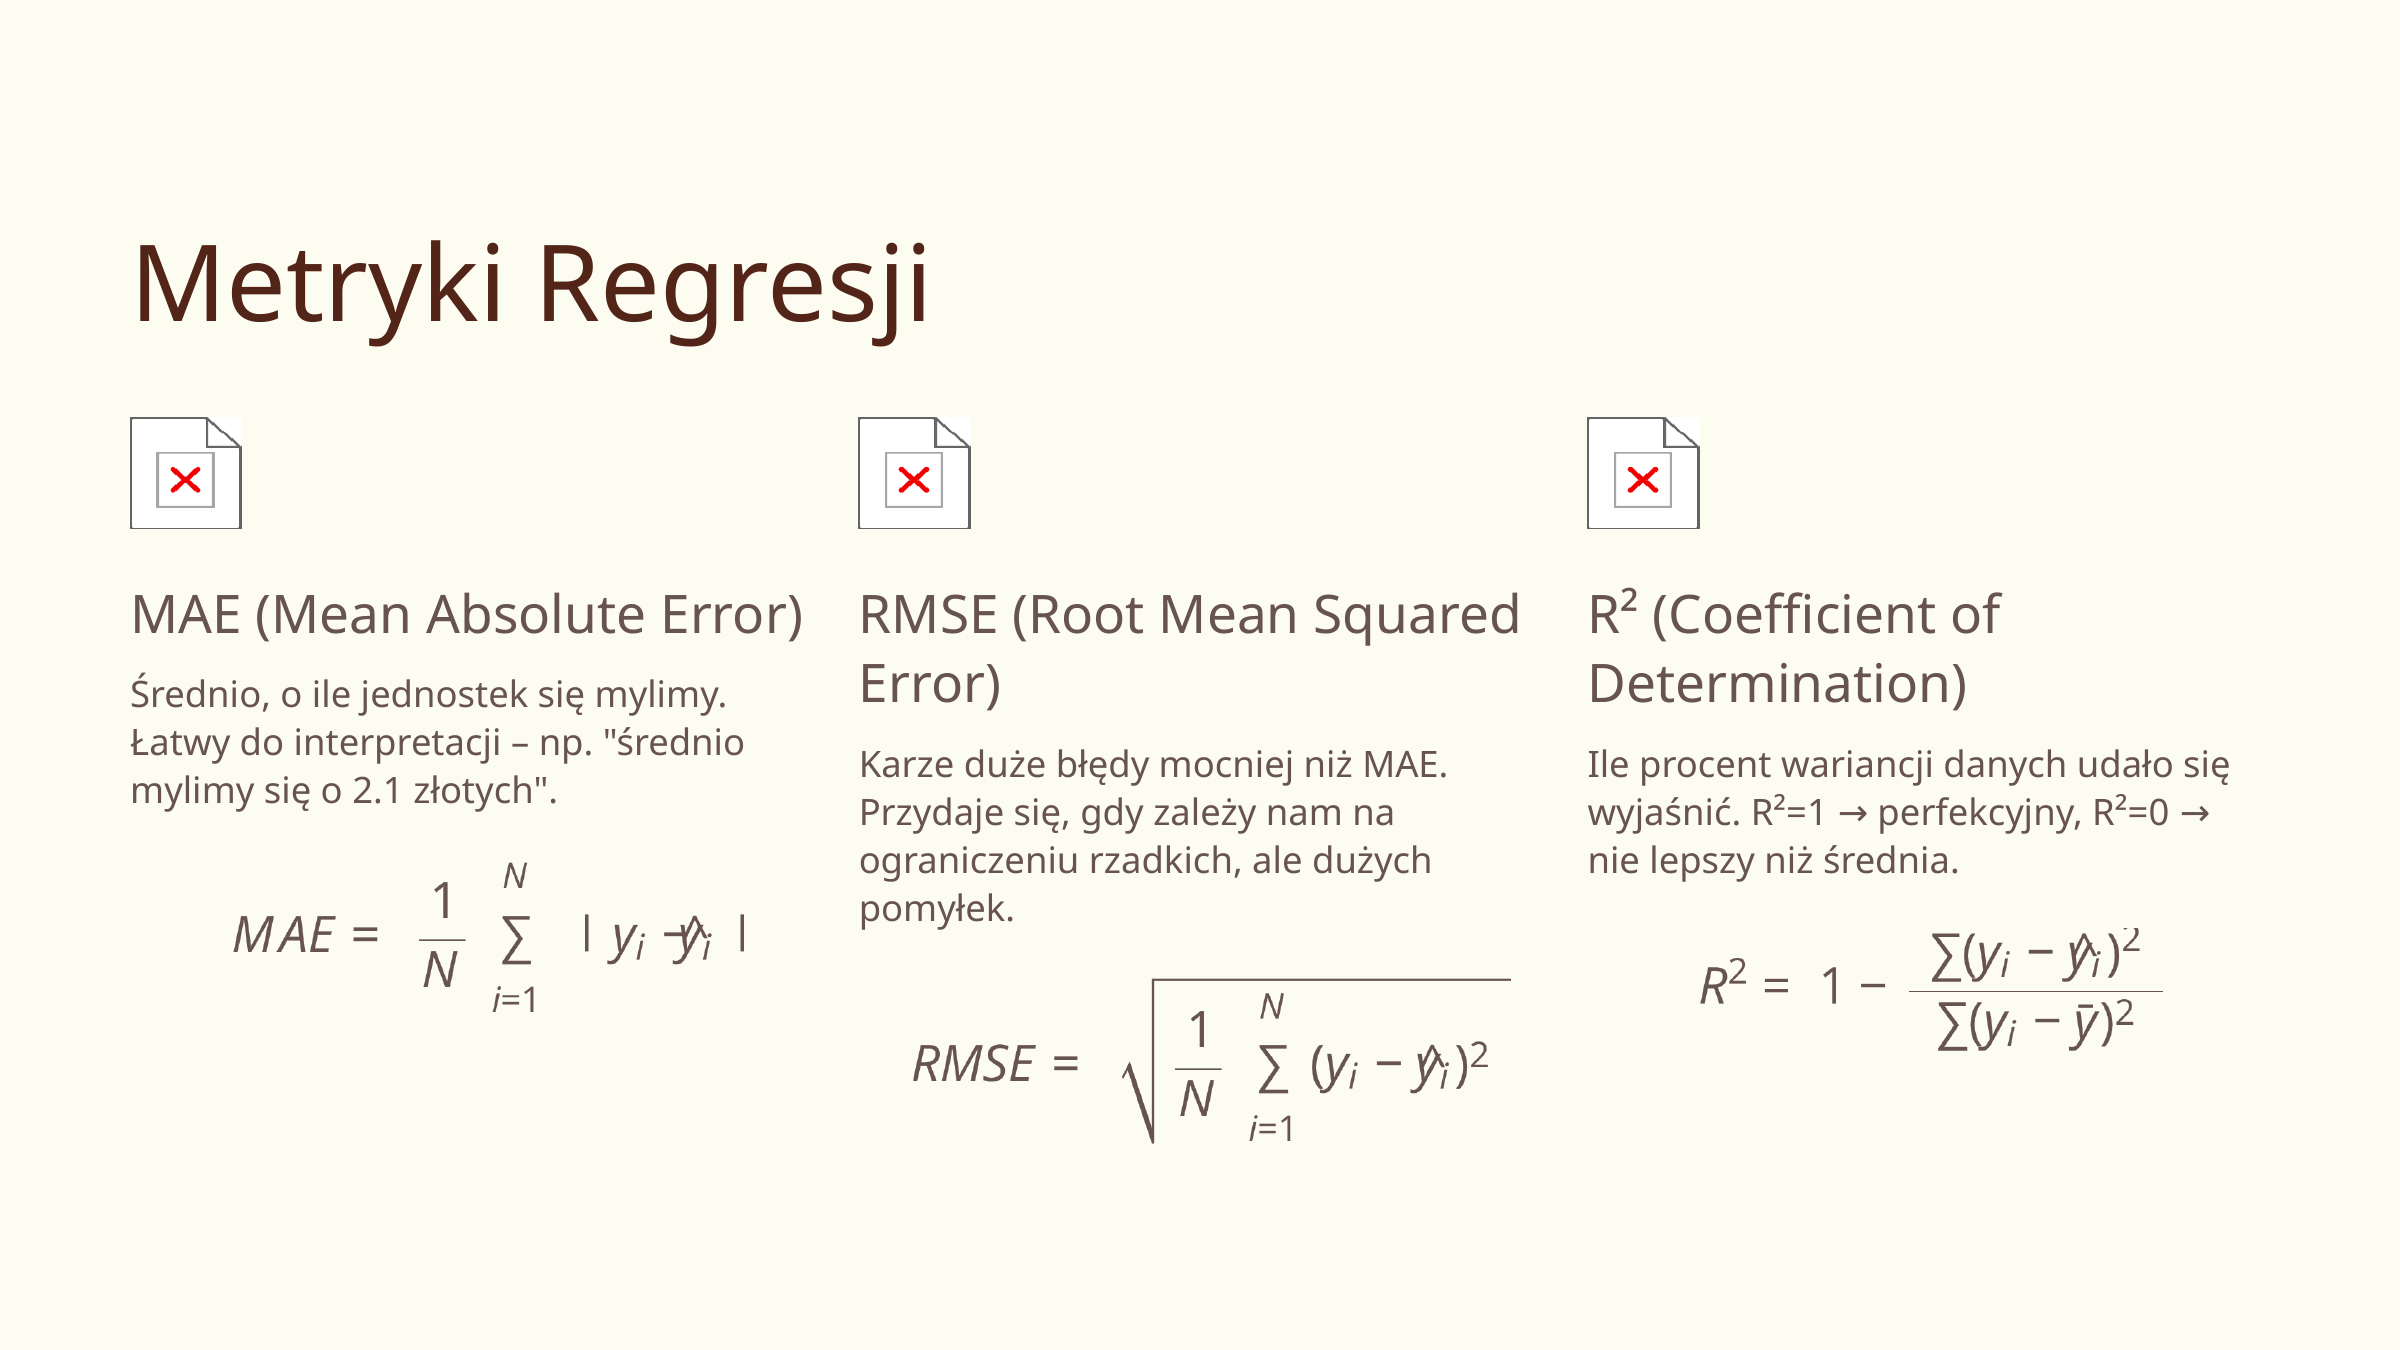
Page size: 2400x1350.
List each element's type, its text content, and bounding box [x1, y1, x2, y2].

text_box Średnio, o ile jednostek się mylimy. Łatwy do interpretacji – np. "średnio mylimy się o 2.1 złotych". [130, 667, 813, 813]
picture [858, 977, 1542, 1147]
picture [130, 417, 242, 529]
text_box R² (Coefficient of Determination) [1587, 575, 2270, 715]
text_box Karze duże błędy mocniej niż MAE. Przydaje się, gdy zależy nam na ograniczeniu rzadkich, ale dużych pomyłek. [858, 736, 1541, 931]
text_box Metryki Regresji [130, 203, 1200, 343]
picture [1587, 928, 2270, 1052]
picture [858, 417, 971, 529]
text_box Ile procent wariancji danych udało się wyjaśnić. R²=1 → perfekcyjny, R²=0 → nie lepszy niż średnia. [1587, 736, 2270, 882]
picture [130, 859, 813, 1017]
text_box MAE (Mean Absolute Error) [130, 575, 802, 645]
picture [1587, 417, 1700, 529]
text_box RMSE (Root Mean Squared Error) [858, 575, 1541, 715]
